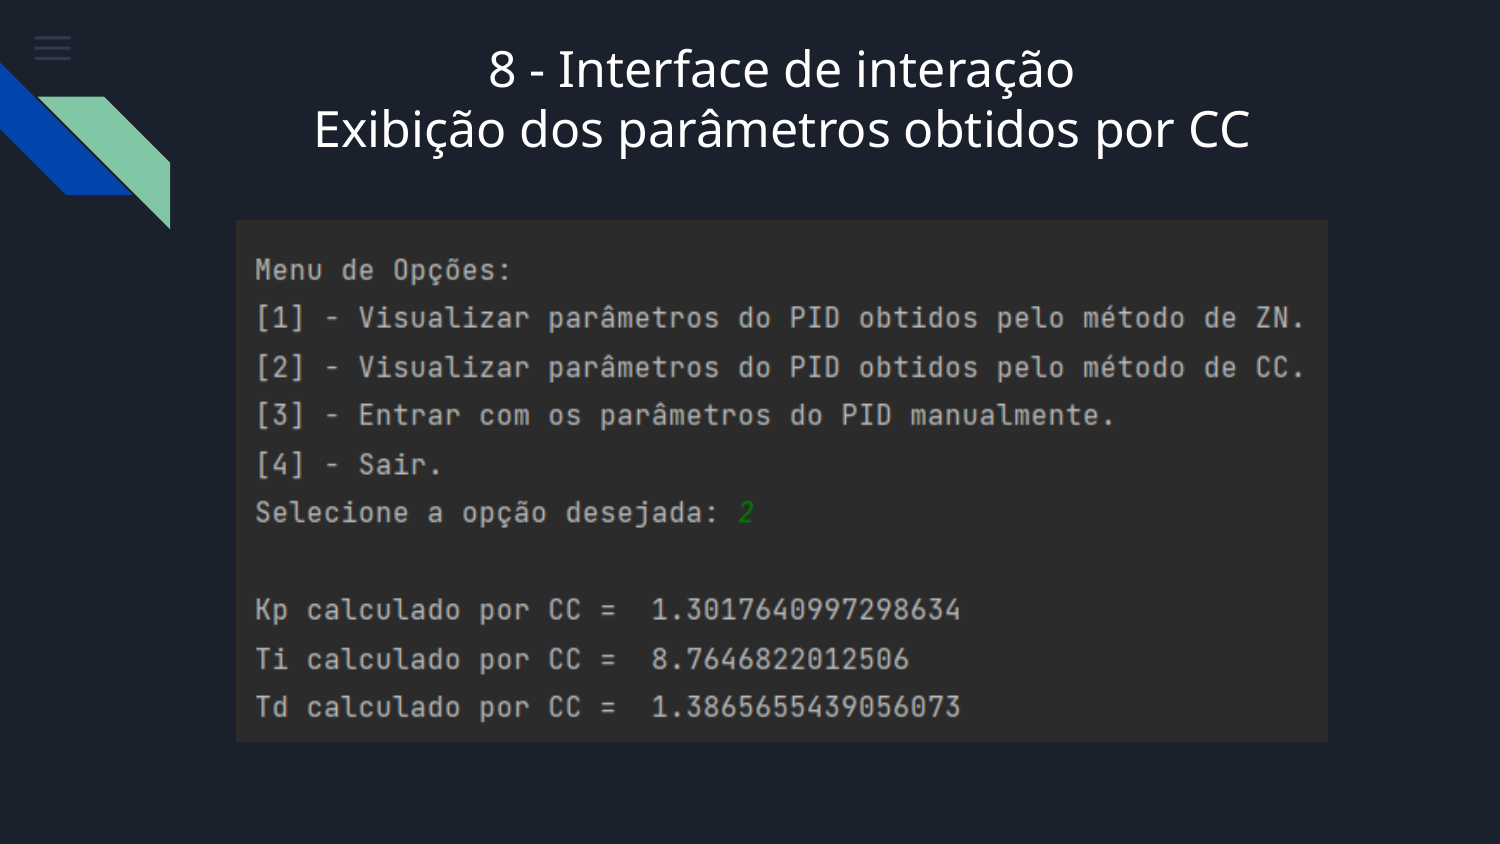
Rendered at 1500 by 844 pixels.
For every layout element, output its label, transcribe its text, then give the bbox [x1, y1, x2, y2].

picture [236, 219, 1328, 742]
title 8 - Interface de interação Exibição dos parâmetros obtidos por CC [204, 22, 1360, 173]
